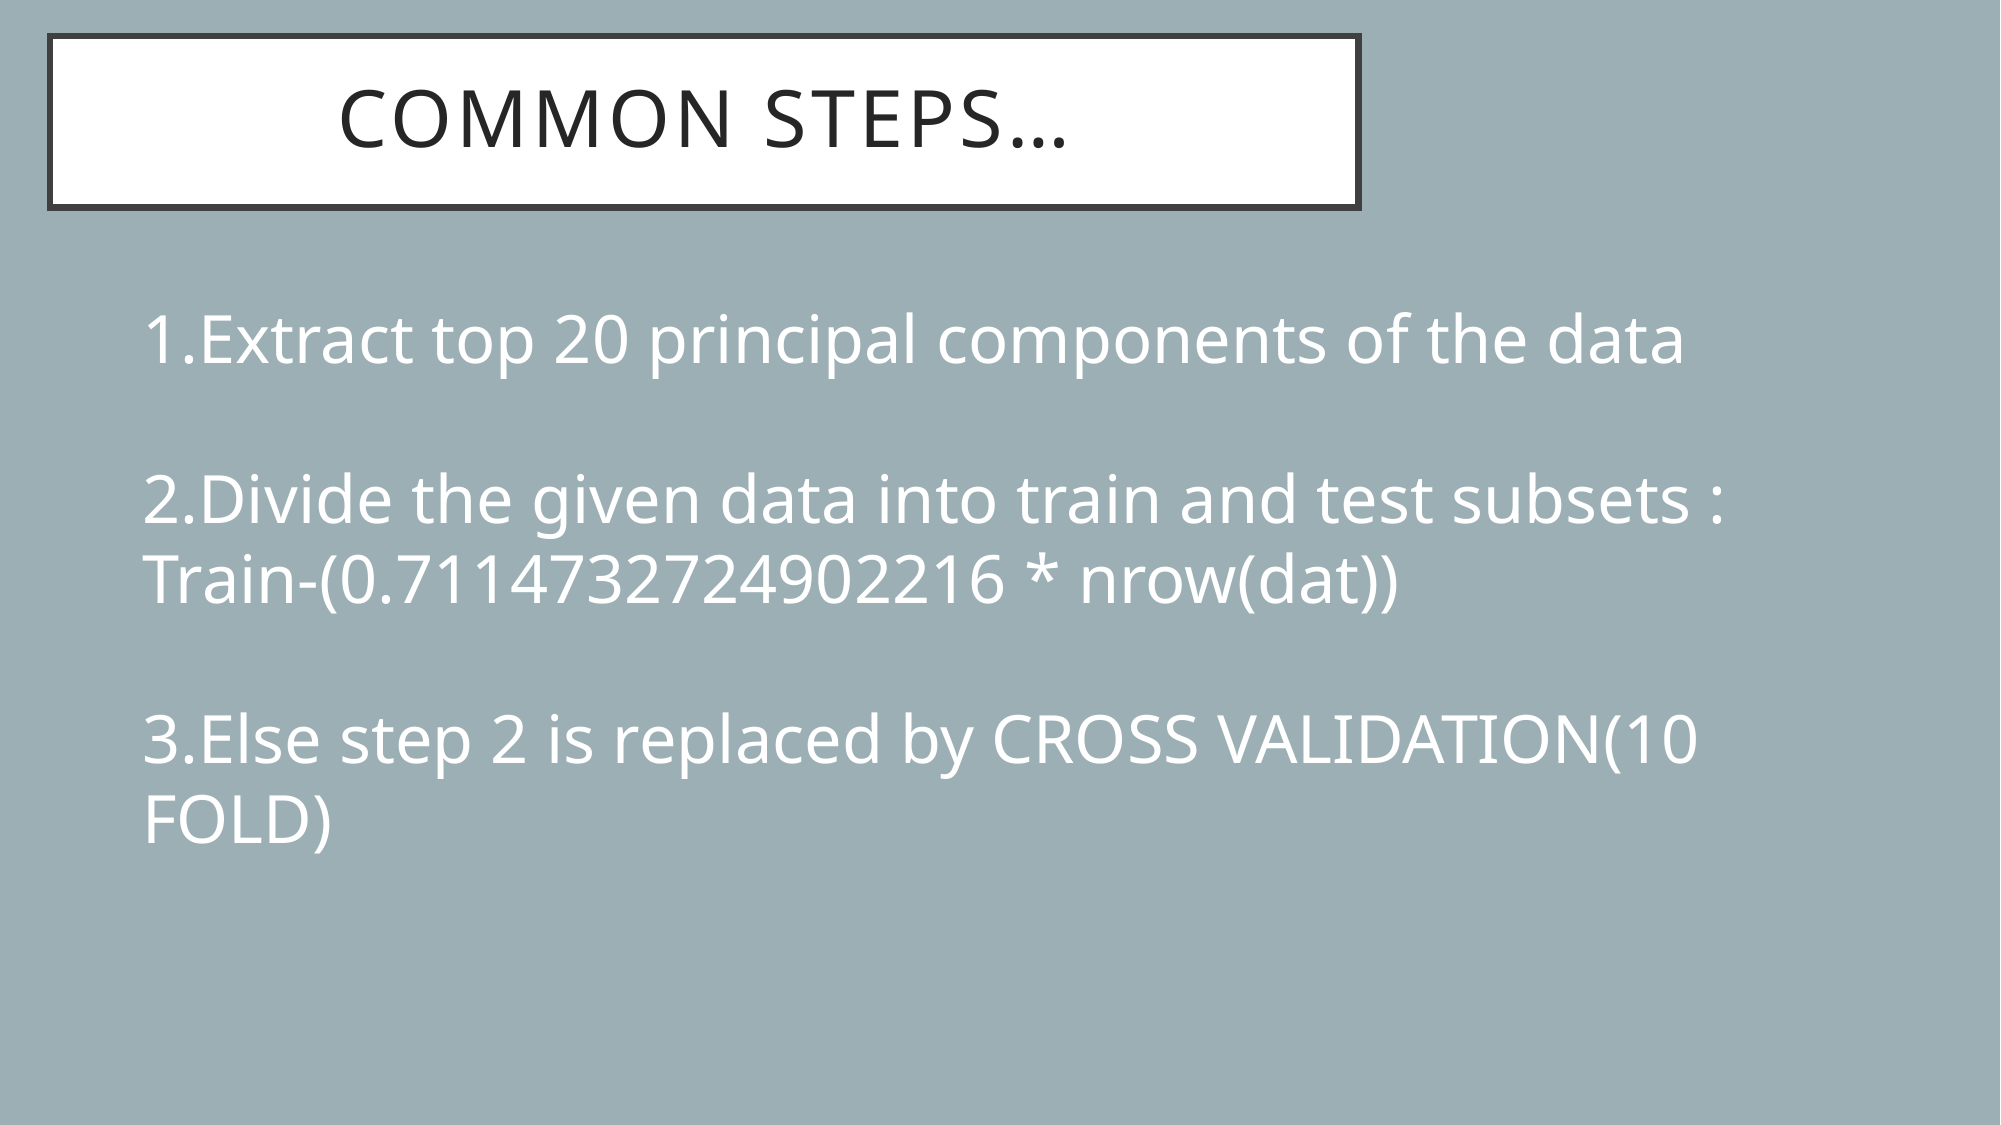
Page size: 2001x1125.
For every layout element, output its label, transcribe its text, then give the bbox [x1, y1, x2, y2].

title Common steps… [47, 33, 1362, 211]
text_box 1.Extract top 20 principal components of the data 2.Divide the given data into train and test subsets : Train-(0.7114732724902216 * nrow(dat)) 3.Else step 2 is replaced by CROSS VALIDATION(10 FOLD) [127, 289, 1872, 909]
